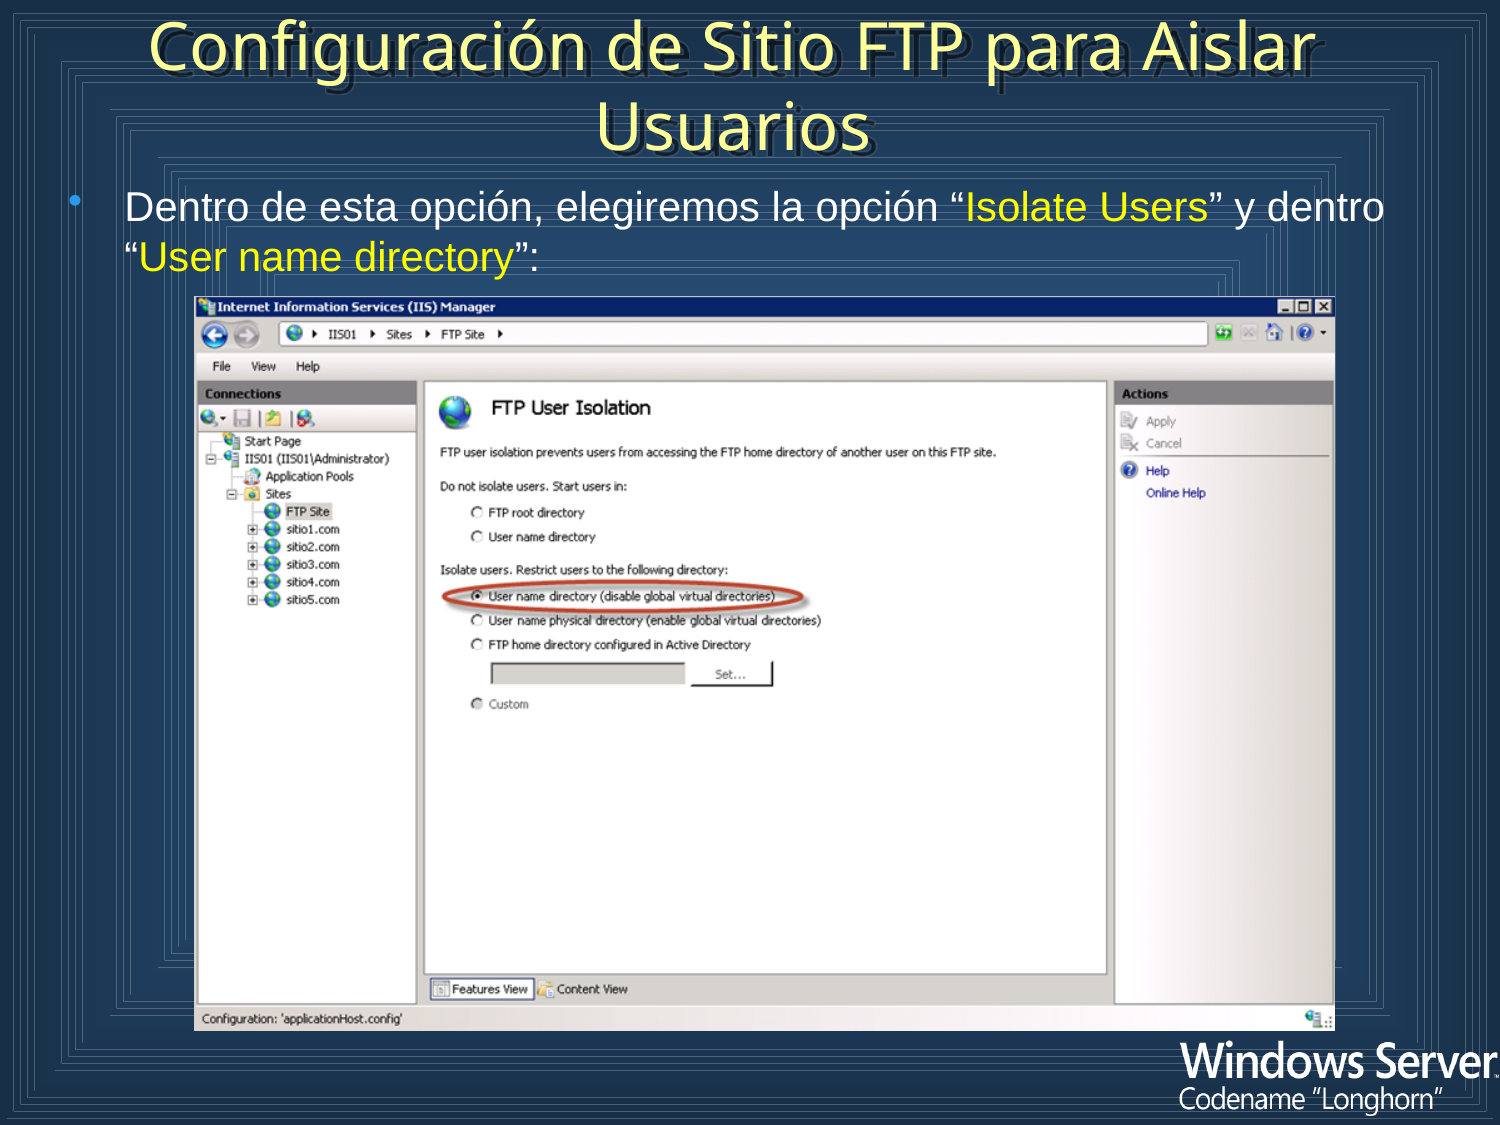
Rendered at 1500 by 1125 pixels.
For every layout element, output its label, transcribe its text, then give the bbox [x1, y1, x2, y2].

text_box Dentro de esta opción, elegiremos la opción “Isolate Users” y dentro “User name directory”: [53, 172, 1449, 681]
picture [194, 296, 1335, 1031]
title Configuración de Sitio FTP para Aislar Usuarios [41, 18, 1426, 150]
